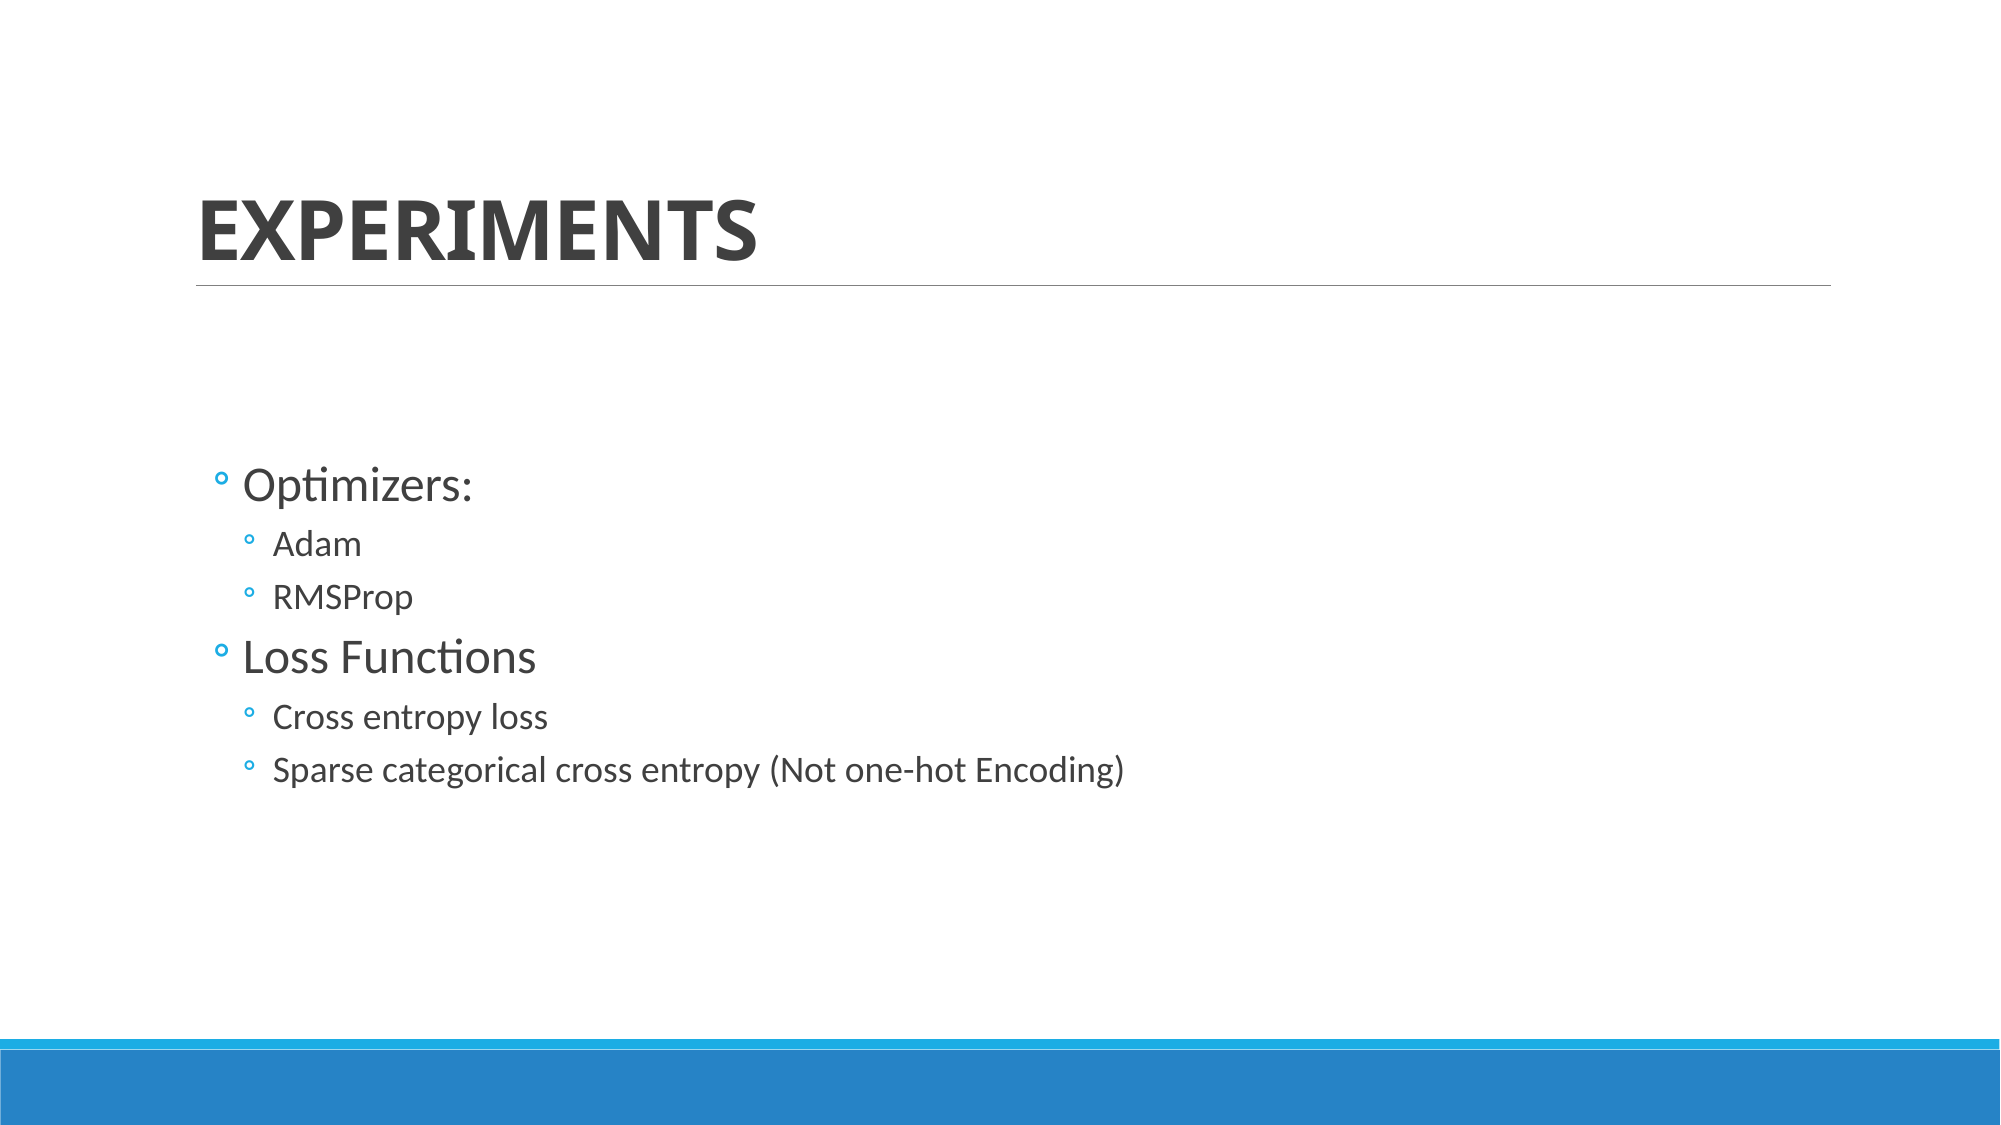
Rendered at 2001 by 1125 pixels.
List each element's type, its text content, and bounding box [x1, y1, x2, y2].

title EXPERIMENTS [180, 47, 1830, 285]
list Optimizers: Adam RMSProp Loss Functions Cross entropy loss Sparse categorical cross entropy (Not one-hot Encoding) [180, 302, 1830, 963]
